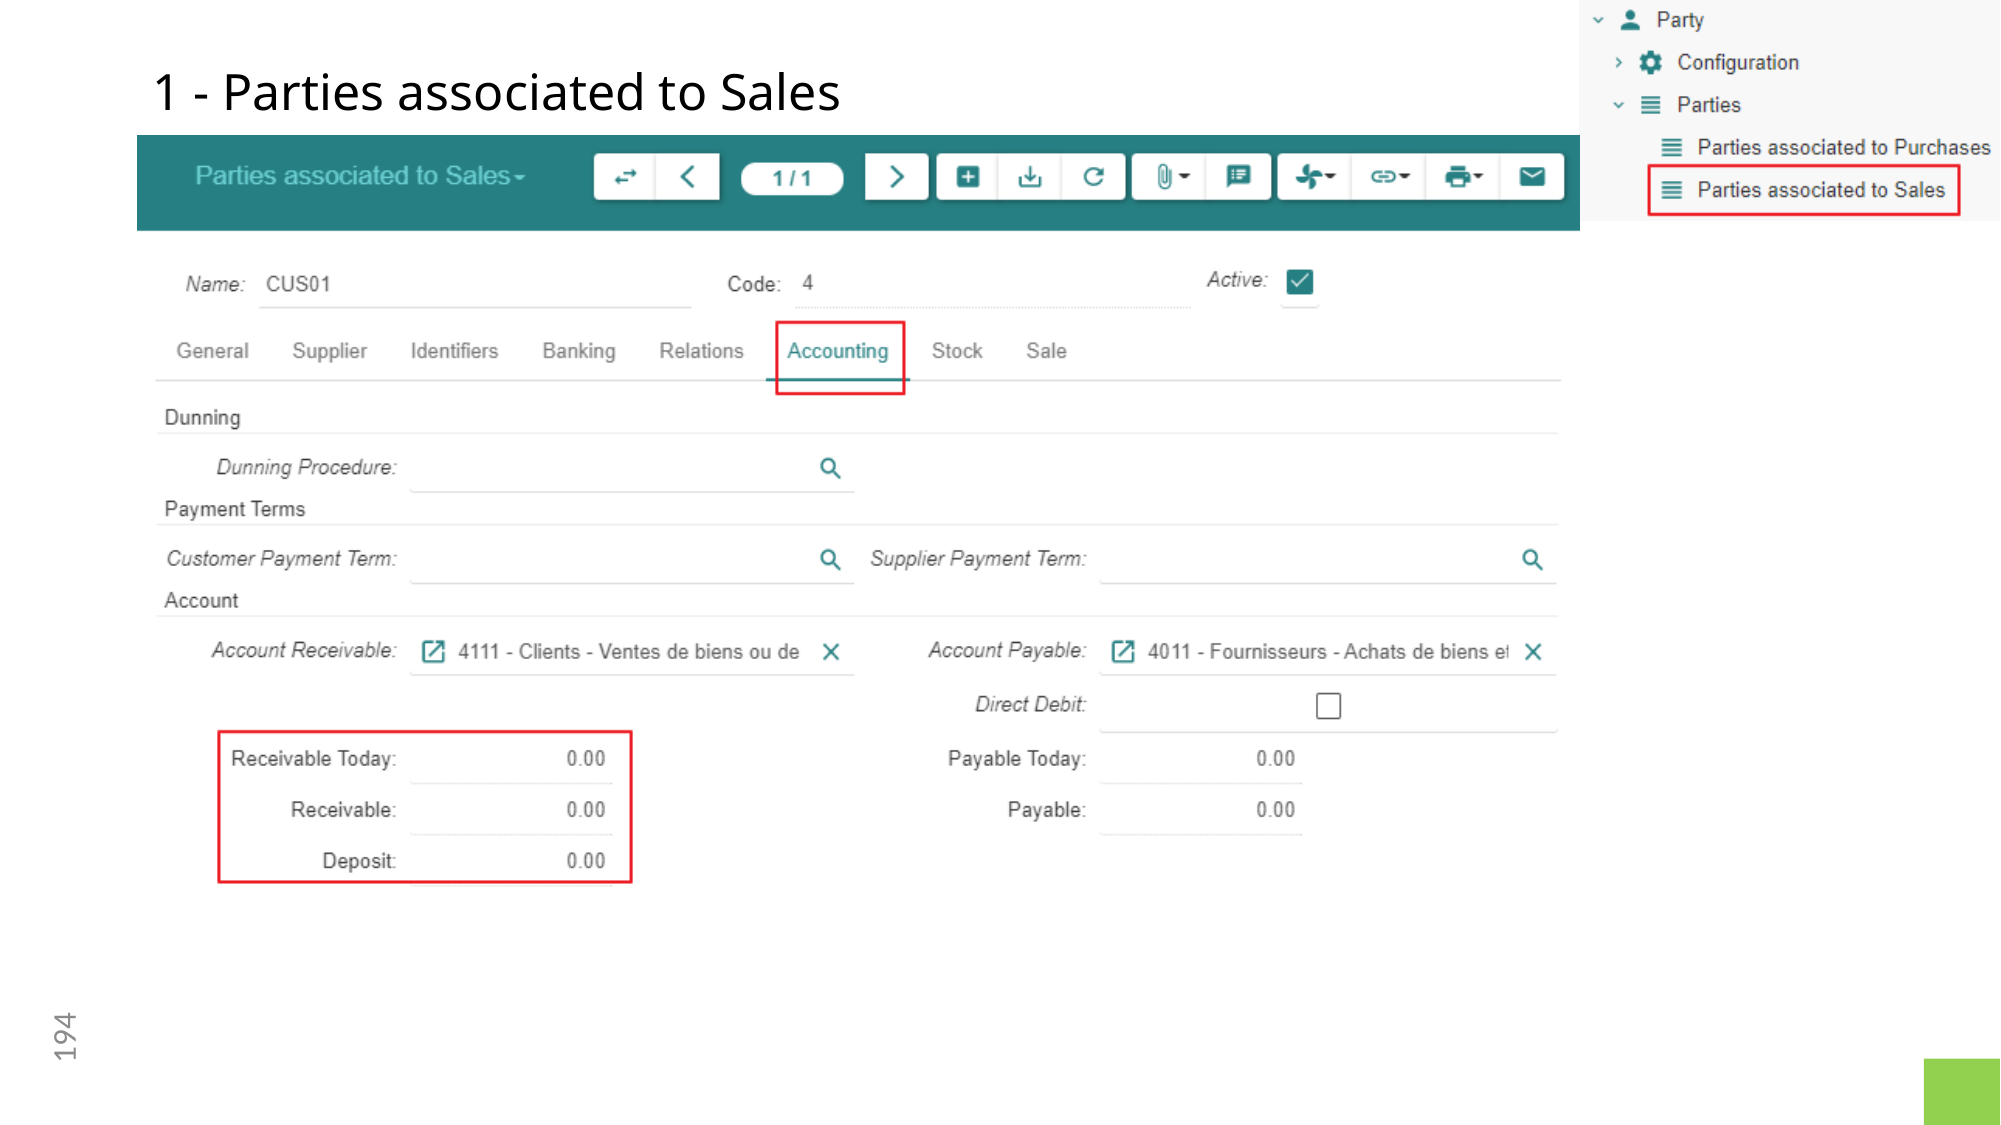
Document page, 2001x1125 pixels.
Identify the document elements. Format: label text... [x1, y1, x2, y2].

title 1 - Parties associated to Sales [137, 59, 1579, 135]
text_box [1923, 1058, 2000, 1125]
picture [137, 0, 2000, 890]
slide_number 194 [32, 969, 93, 1108]
